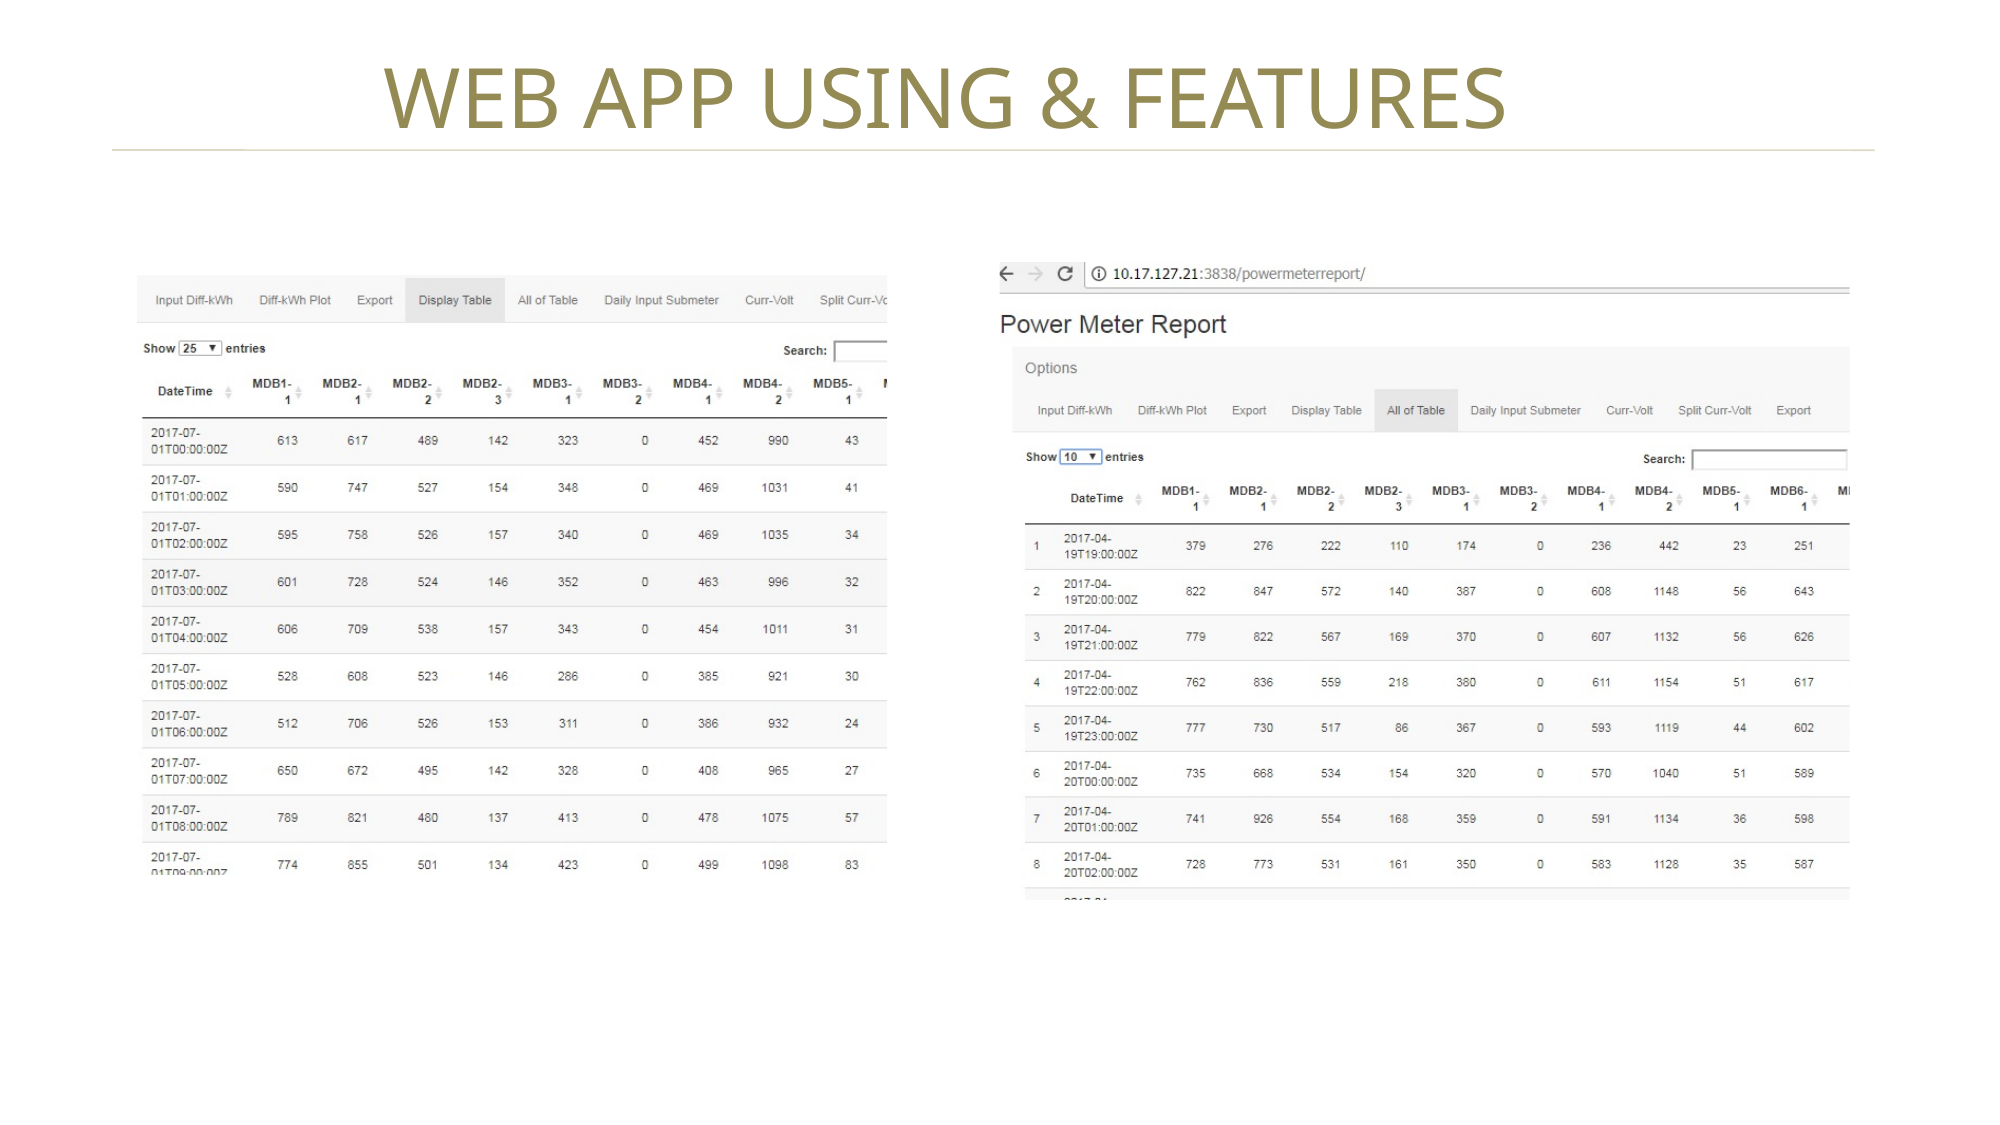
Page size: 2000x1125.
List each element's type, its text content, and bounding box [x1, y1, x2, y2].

text_box WEB APP USING & FEATURES [369, 37, 1524, 149]
picture [999, 262, 1850, 901]
picture [136, 274, 888, 876]
